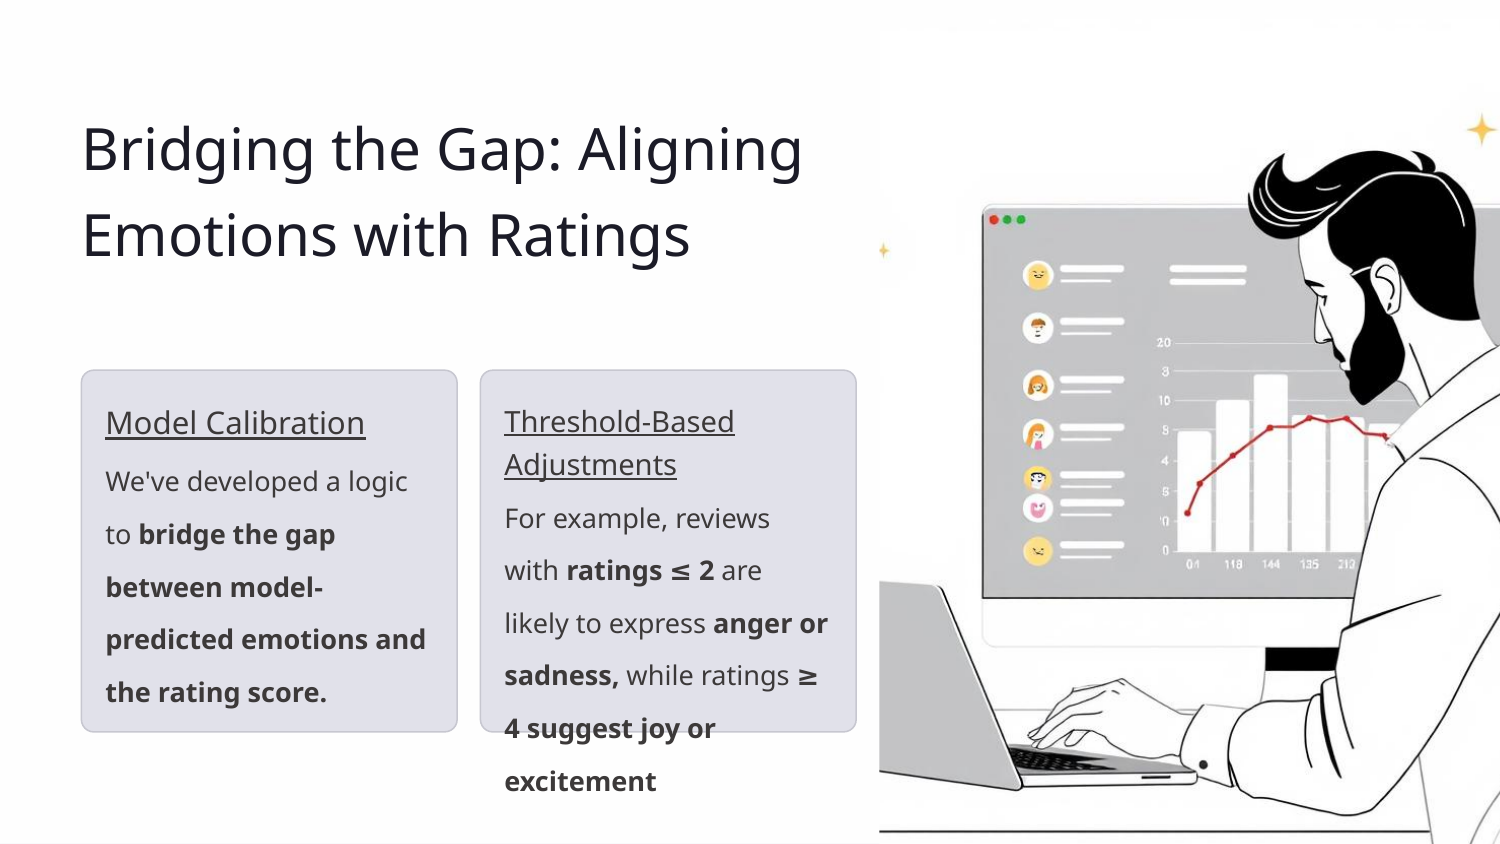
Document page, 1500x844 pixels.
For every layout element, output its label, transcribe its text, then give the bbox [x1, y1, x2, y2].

text_box Bridging the Gap: Aligning Emotions with Ratings [81, 95, 857, 241]
text_box [81, 370, 458, 732]
picture [879, 0, 1500, 844]
text_box Model Calibration [105, 394, 396, 431]
text_box We've developed a logic to bridge the gap between model-predicted emotions and the rating score. [105, 444, 434, 594]
text_box Threshold-Based Adjustments [504, 394, 833, 467]
text_box For example, reviews with ratings ≤ 2 are likely to express anger or sadness, while ratings ≥ 4 suggest joy or excitement [504, 480, 833, 630]
text_box [480, 370, 857, 732]
